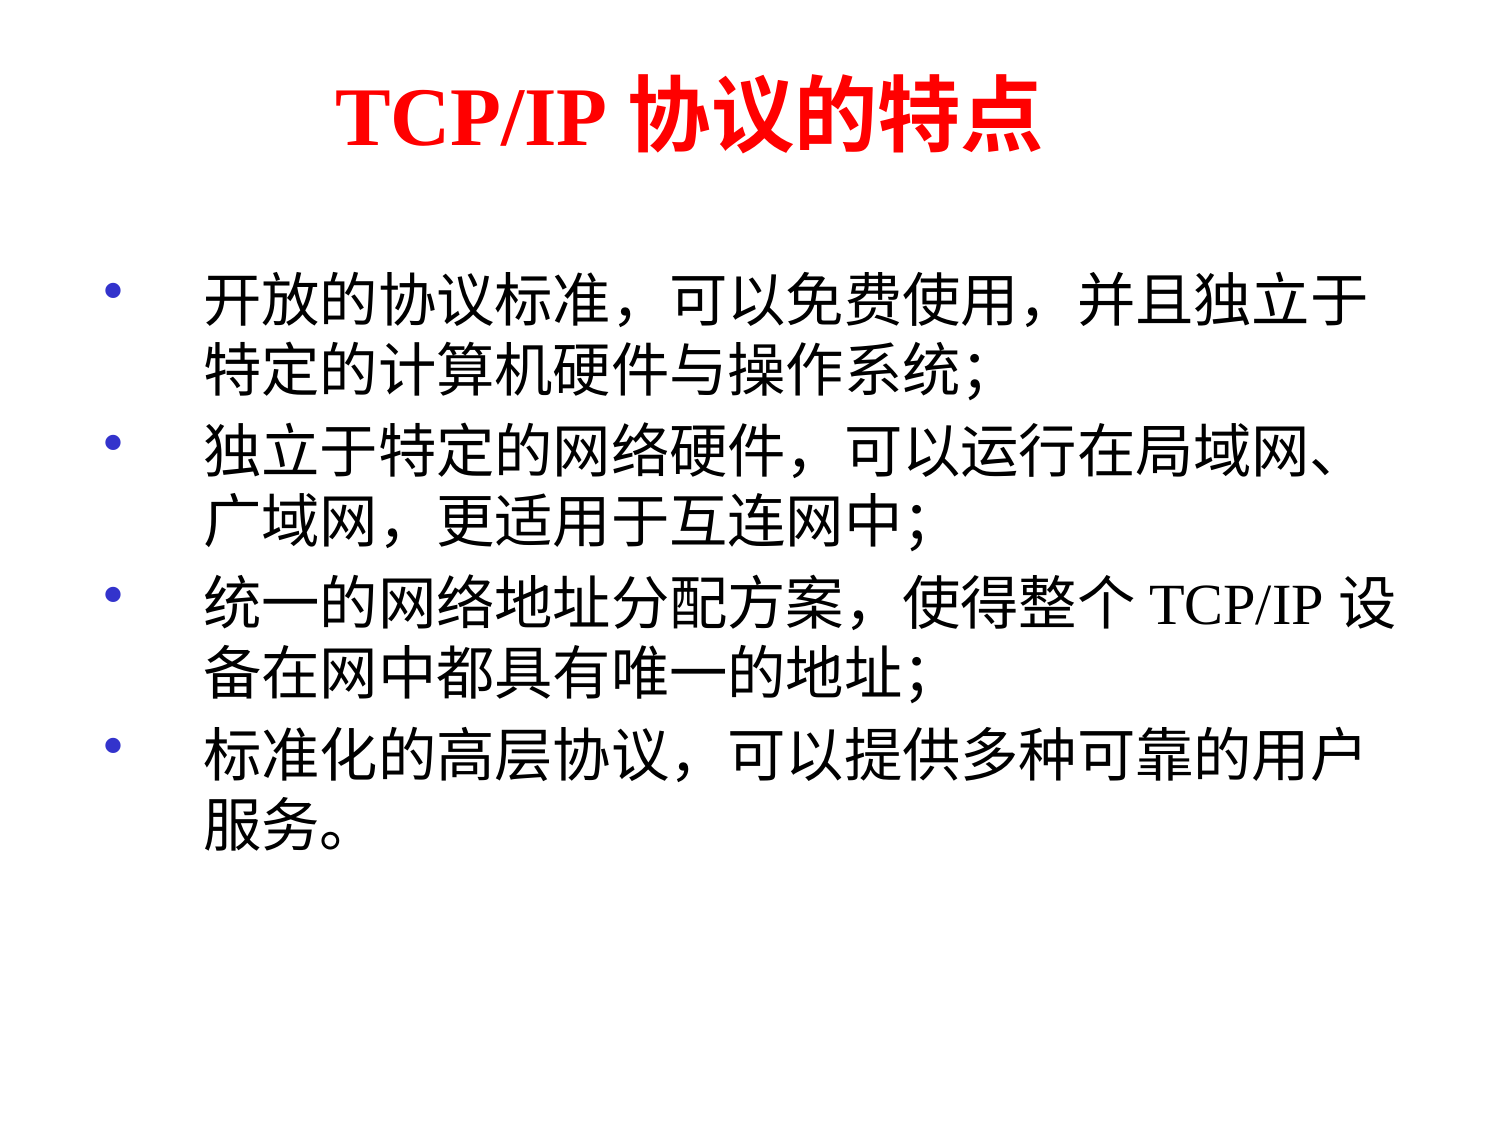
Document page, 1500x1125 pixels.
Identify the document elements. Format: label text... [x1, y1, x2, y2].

title TCP/IP协议的特点 [32, 37, 1347, 188]
list 开放的协议标准，可以免费使用，并且独立于特定的计算机硬件与操作系统； 独立于特定的网络硬件，可以运行在局域网、广域网，更适用于互连网中； 统一的网络地址分配方案，使得整个TCP/IP设备在网中都具有唯一的地址； 标准化的高层协议，可以提供多种可靠的用户服务。 [88, 255, 1436, 988]
